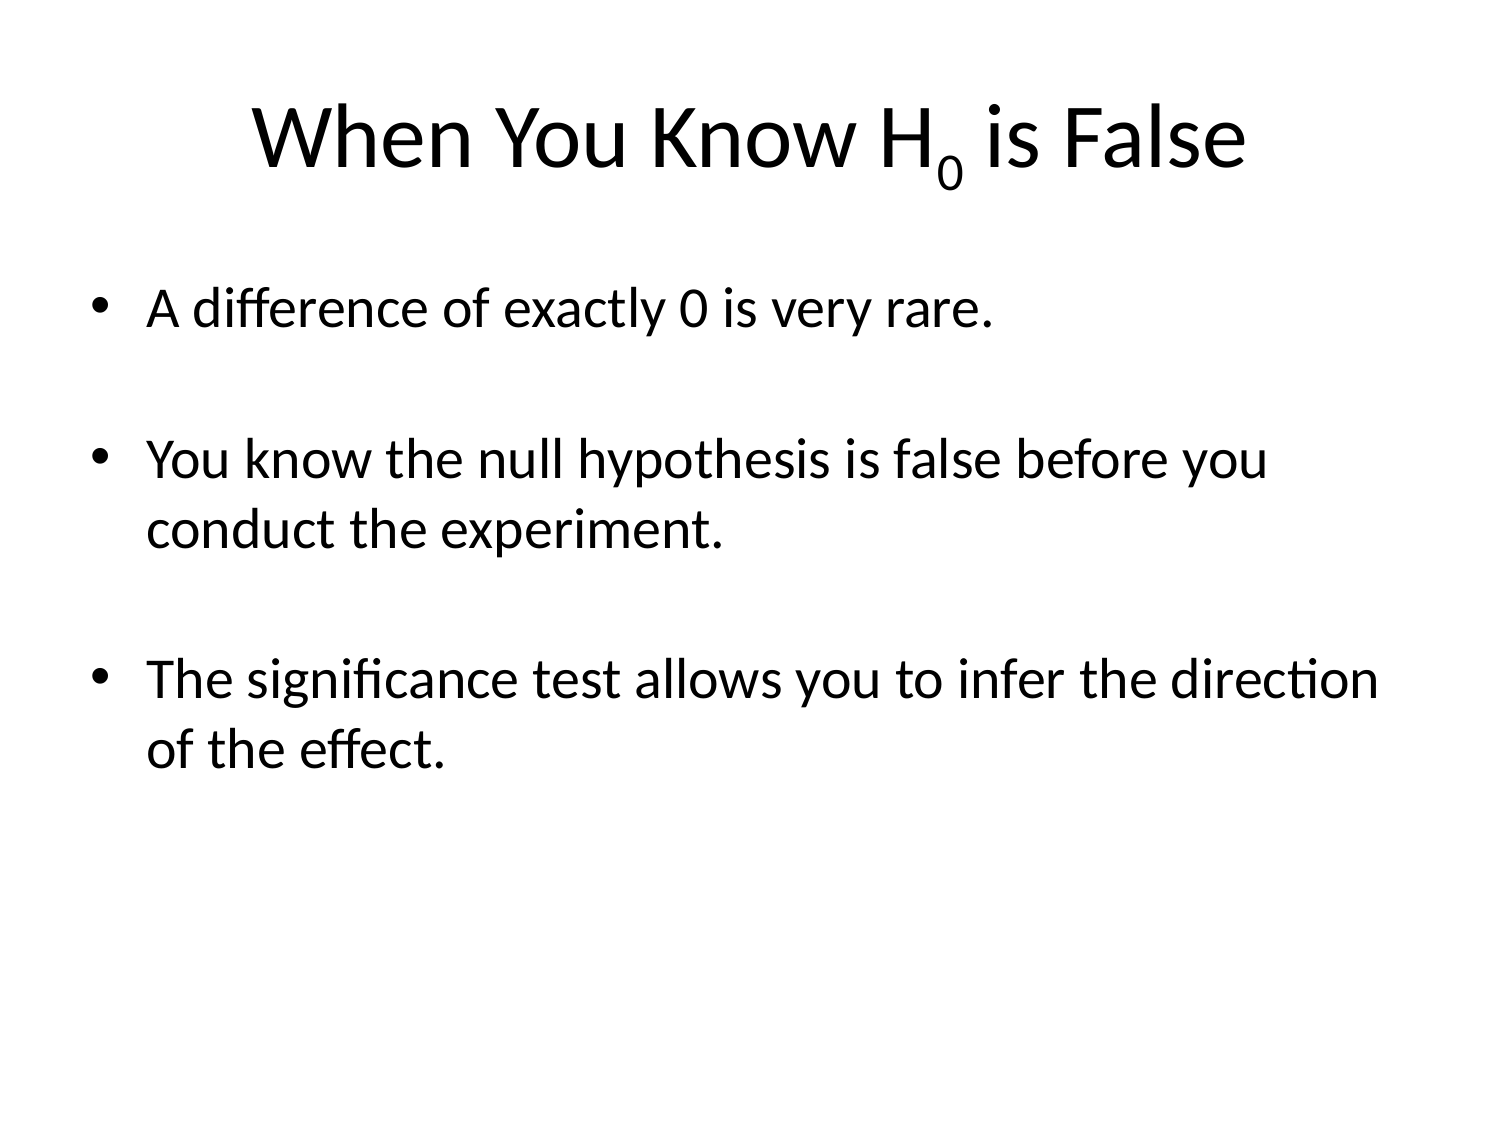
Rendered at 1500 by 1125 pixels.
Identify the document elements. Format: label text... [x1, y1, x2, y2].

list A difference of exactly 0 is very rare. You know the null hypothesis is false before you conduct the experiment. The significance test allows you to infer the direction of the effect. [75, 262, 1425, 1005]
title When You Know H0 is False [75, 45, 1425, 233]
